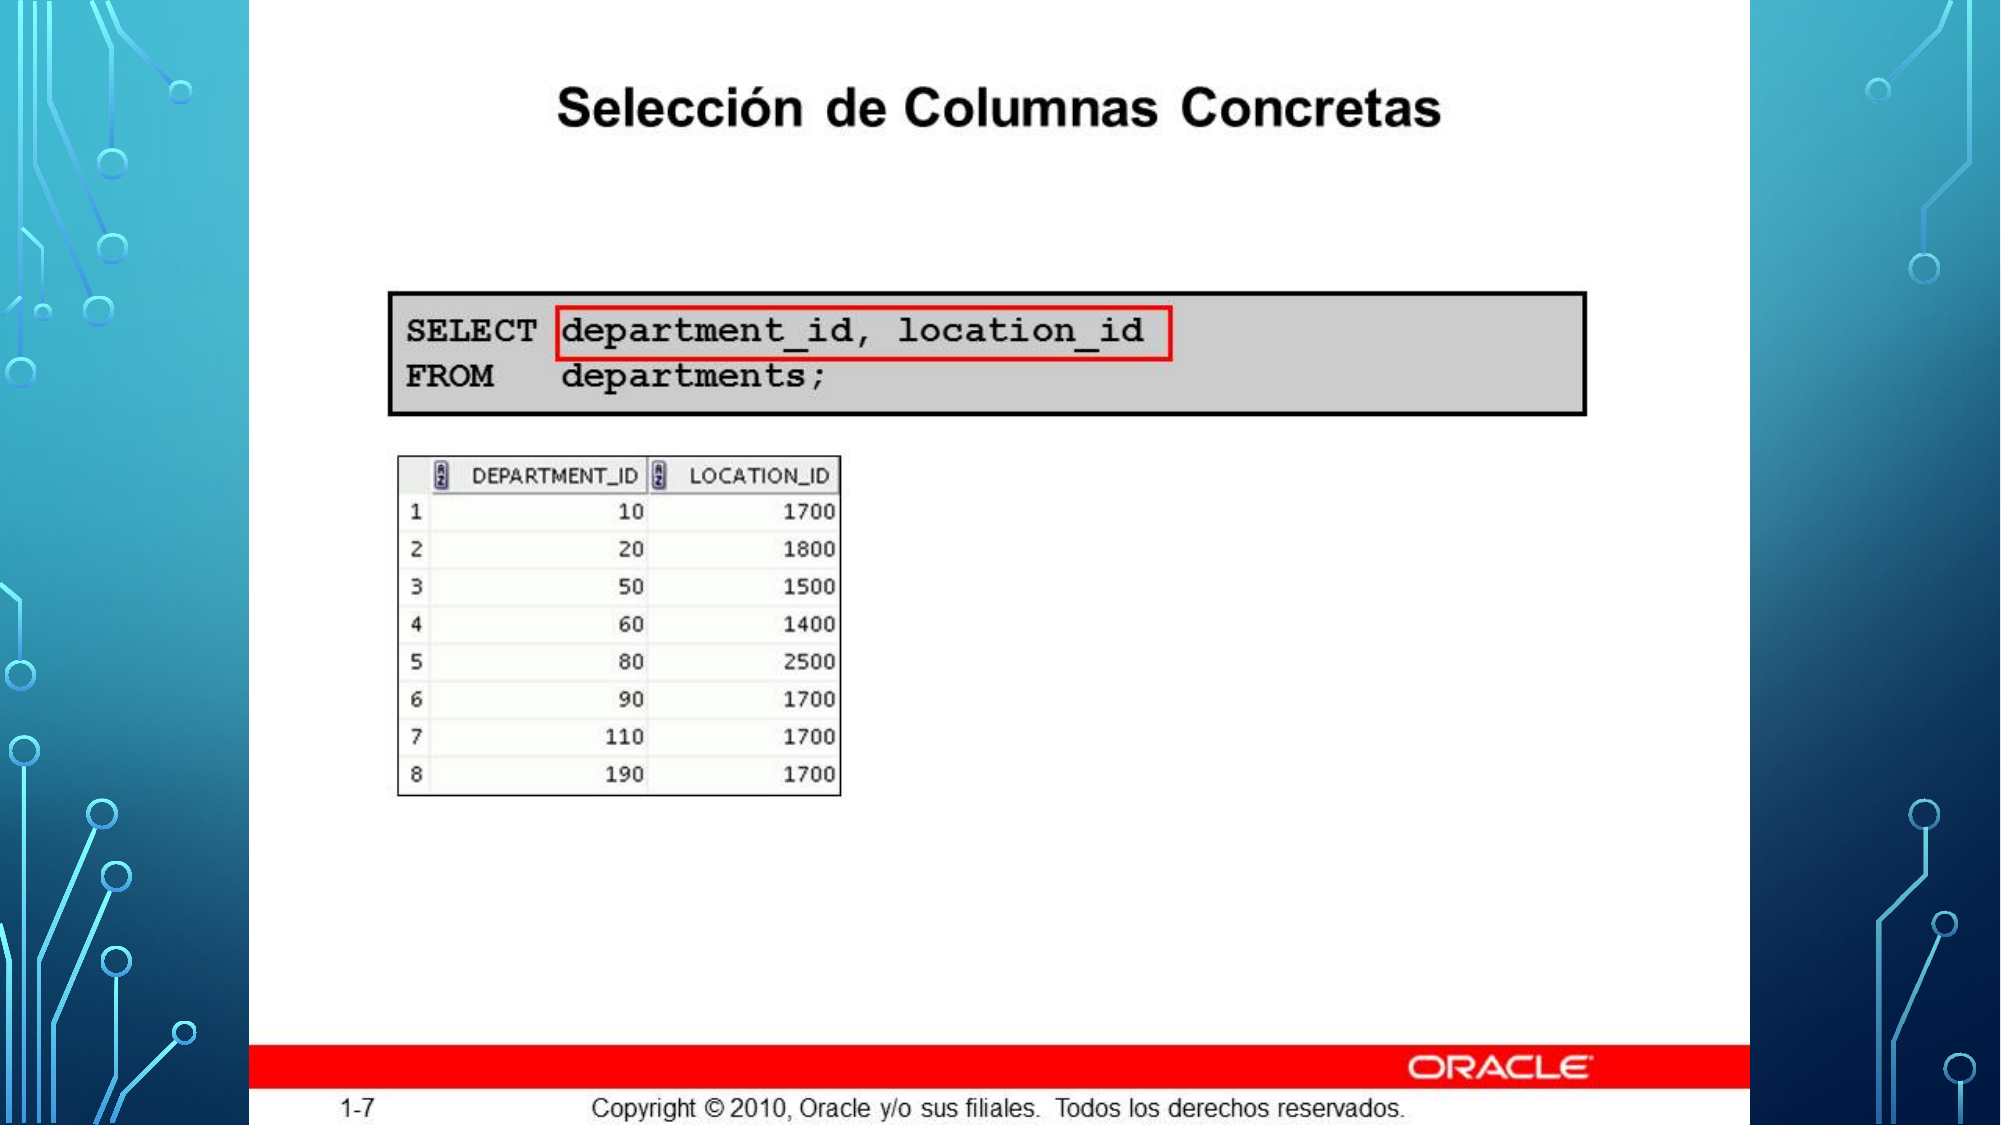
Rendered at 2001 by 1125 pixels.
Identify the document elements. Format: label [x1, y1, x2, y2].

picture [249, 0, 1751, 1125]
